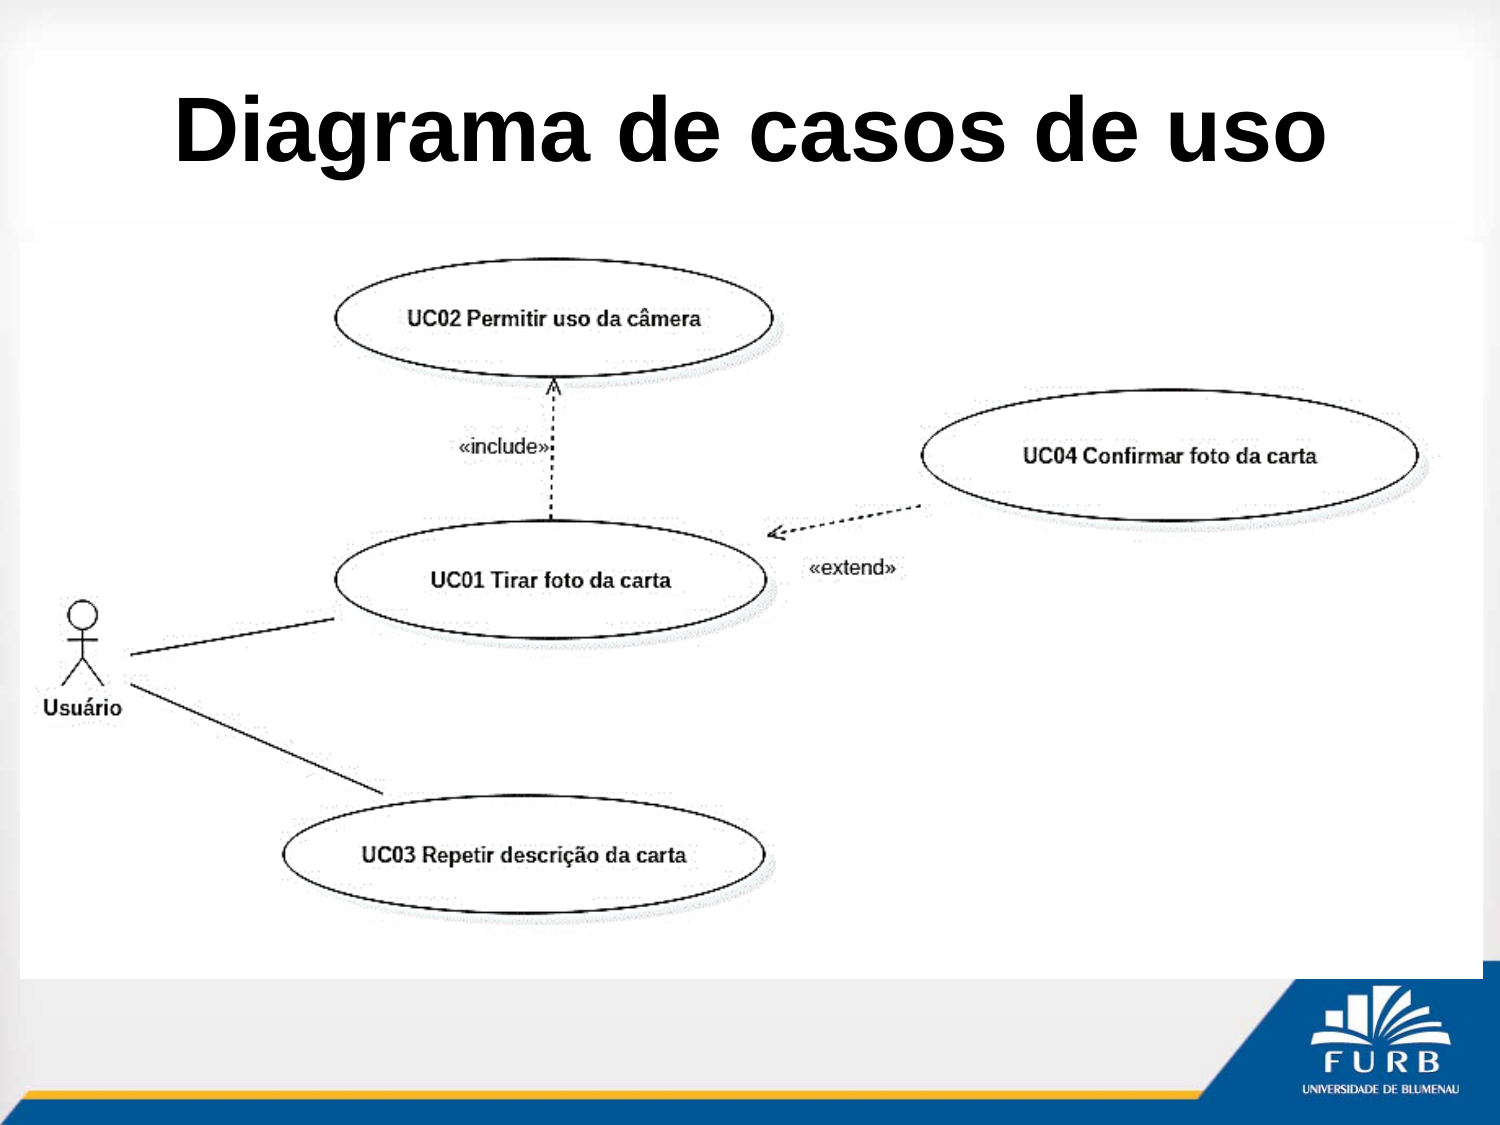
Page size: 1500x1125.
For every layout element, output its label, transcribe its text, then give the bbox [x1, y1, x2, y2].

title Diagrama de casos de uso [76, 30, 1427, 219]
picture [0, 0, 1500, 1125]
